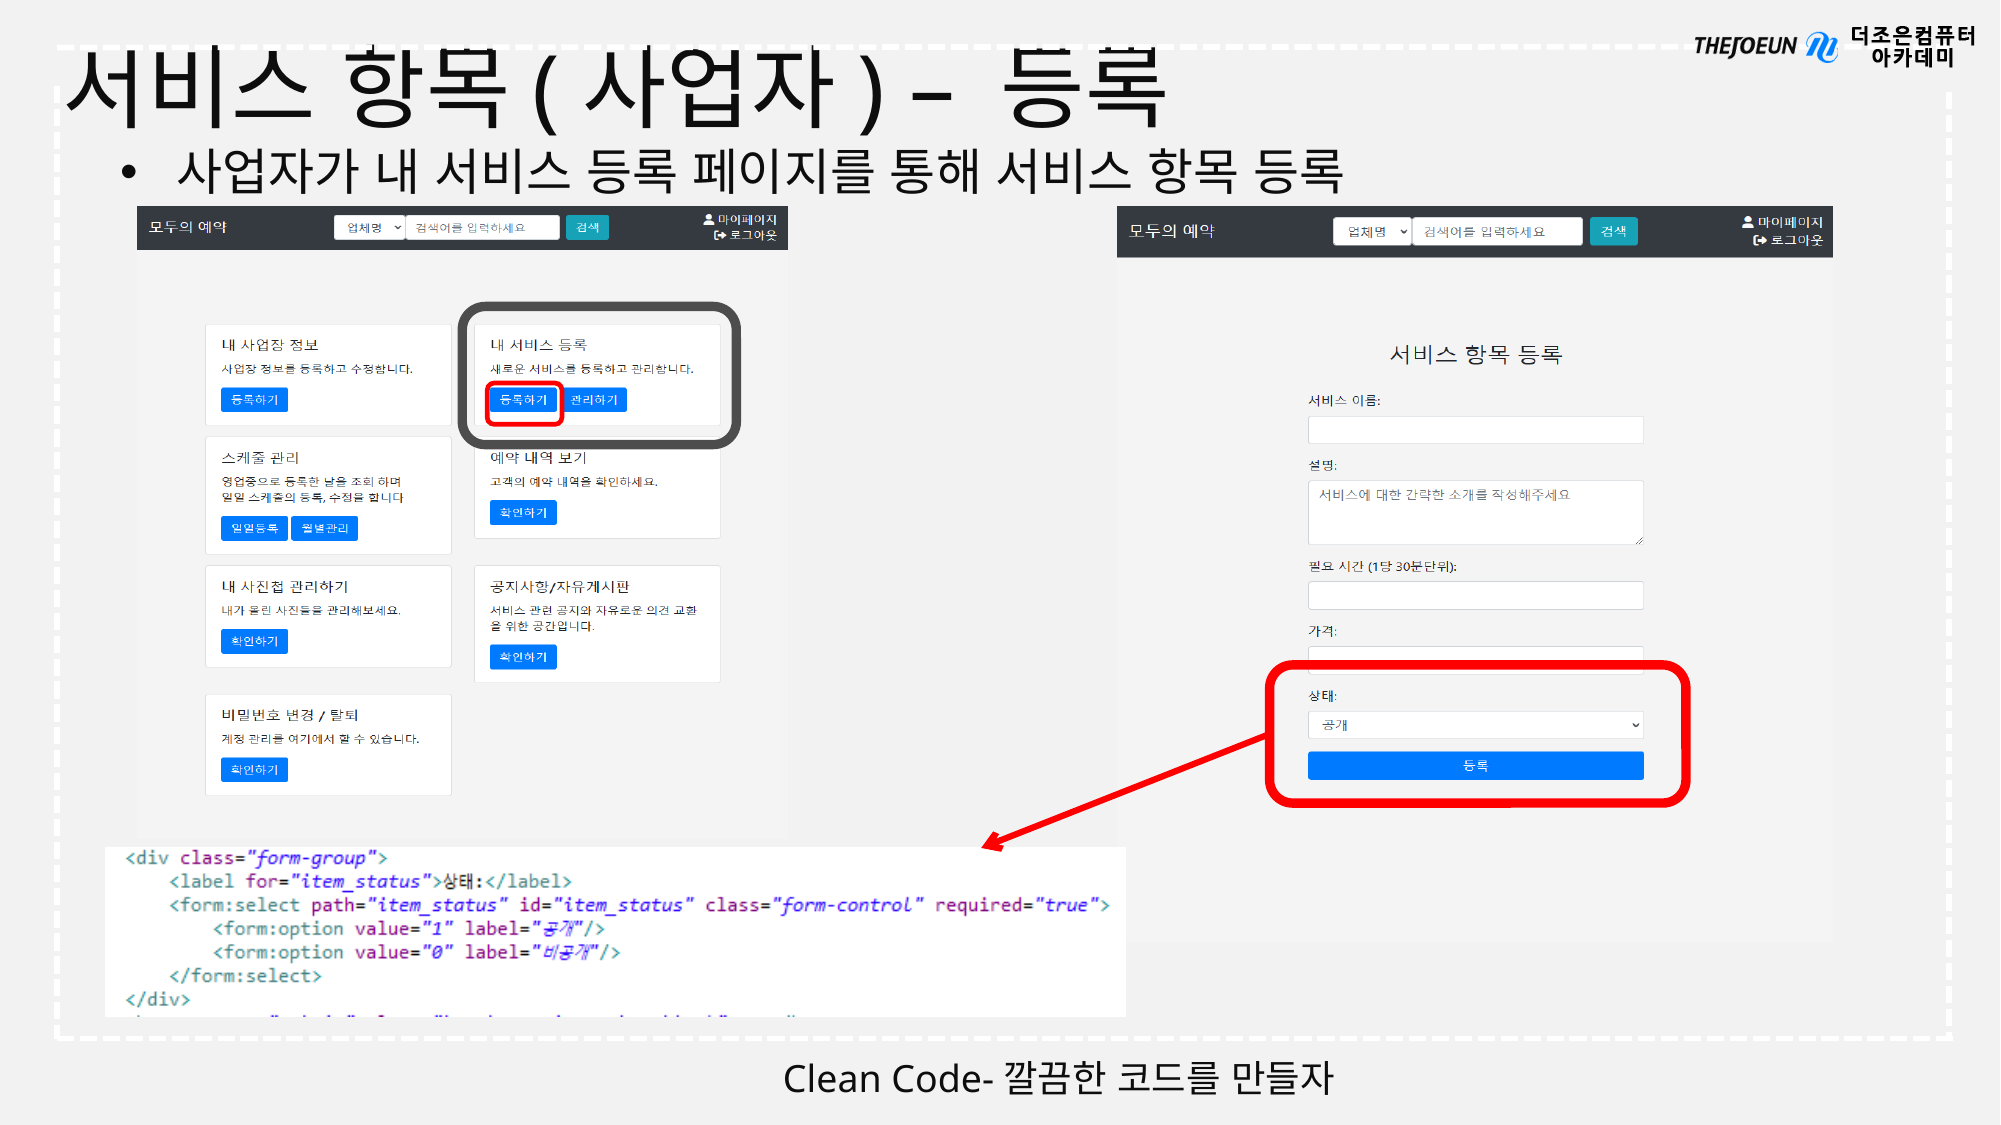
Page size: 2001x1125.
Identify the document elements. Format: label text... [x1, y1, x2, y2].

picture [104, 206, 1833, 1017]
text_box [981, 734, 1270, 849]
text_box Clean Code-깔끔한 코드를 만들자 [768, 1047, 1769, 1108]
text_box 사업자가 내 서비스 등록 페이지를 통해 서비스 항목 등록 [104, 65, 1830, 283]
title 서비스 항목(사업자) – 등록 [47, 38, 1685, 256]
picture [137, 206, 788, 839]
picture [1685, 22, 1984, 72]
